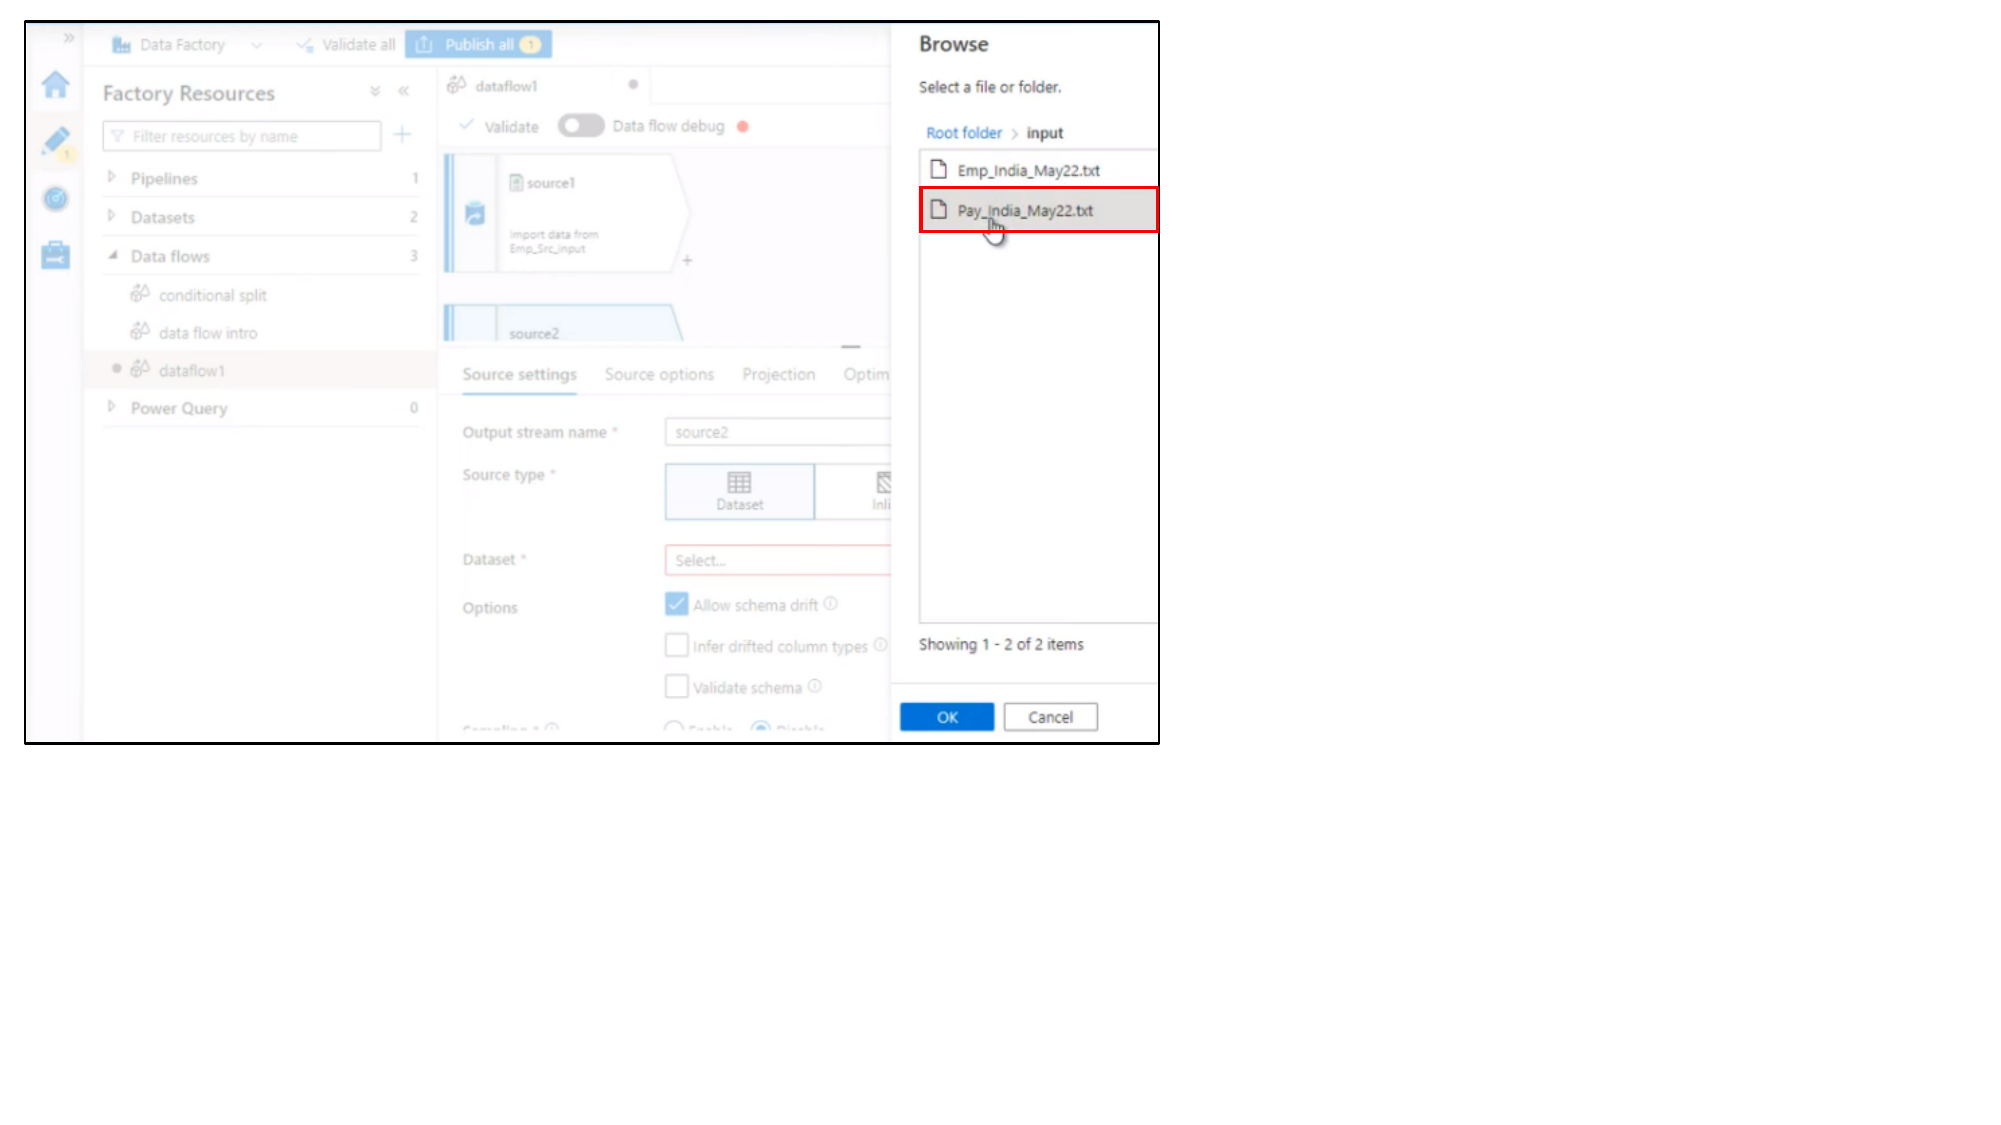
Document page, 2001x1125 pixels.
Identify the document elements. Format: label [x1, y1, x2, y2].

picture [26, 22, 1158, 743]
